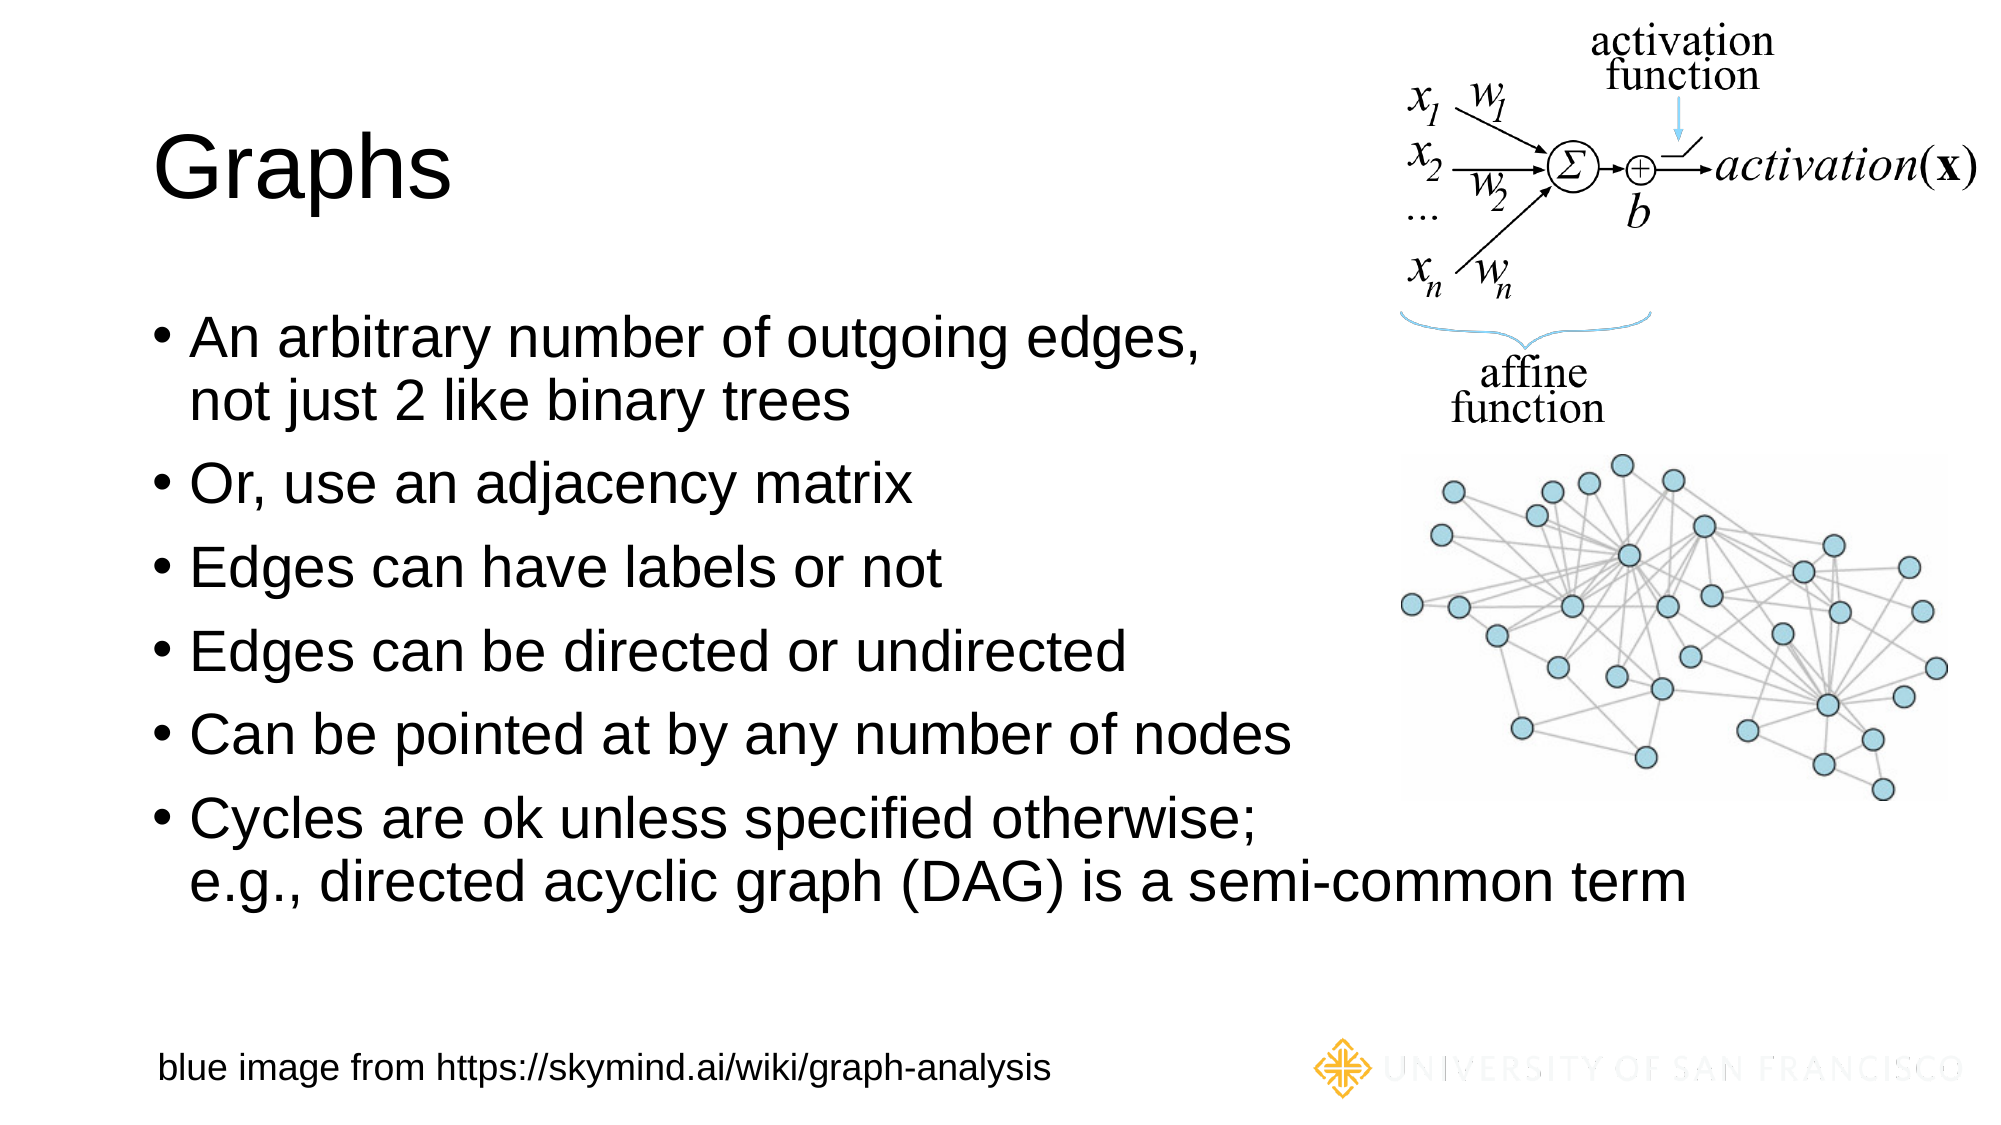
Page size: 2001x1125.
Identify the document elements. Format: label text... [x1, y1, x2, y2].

picture [1382, 0, 2000, 801]
text_box blue image from https://skymind.ai/wiki/graph-analysis [142, 1035, 1068, 1096]
title Graphs [137, 59, 1382, 278]
list An arbitrary number of outgoing edges, not just 2 like binary trees Or, use an adjacency matrix Edges can have labels or not Edges can be directed or undirected Can be pointed at by any number of nodes Cycles are ok unless specified otherwise; e.g., directed acyclic graph (DAG) is a semi-common term [137, 299, 1863, 1014]
